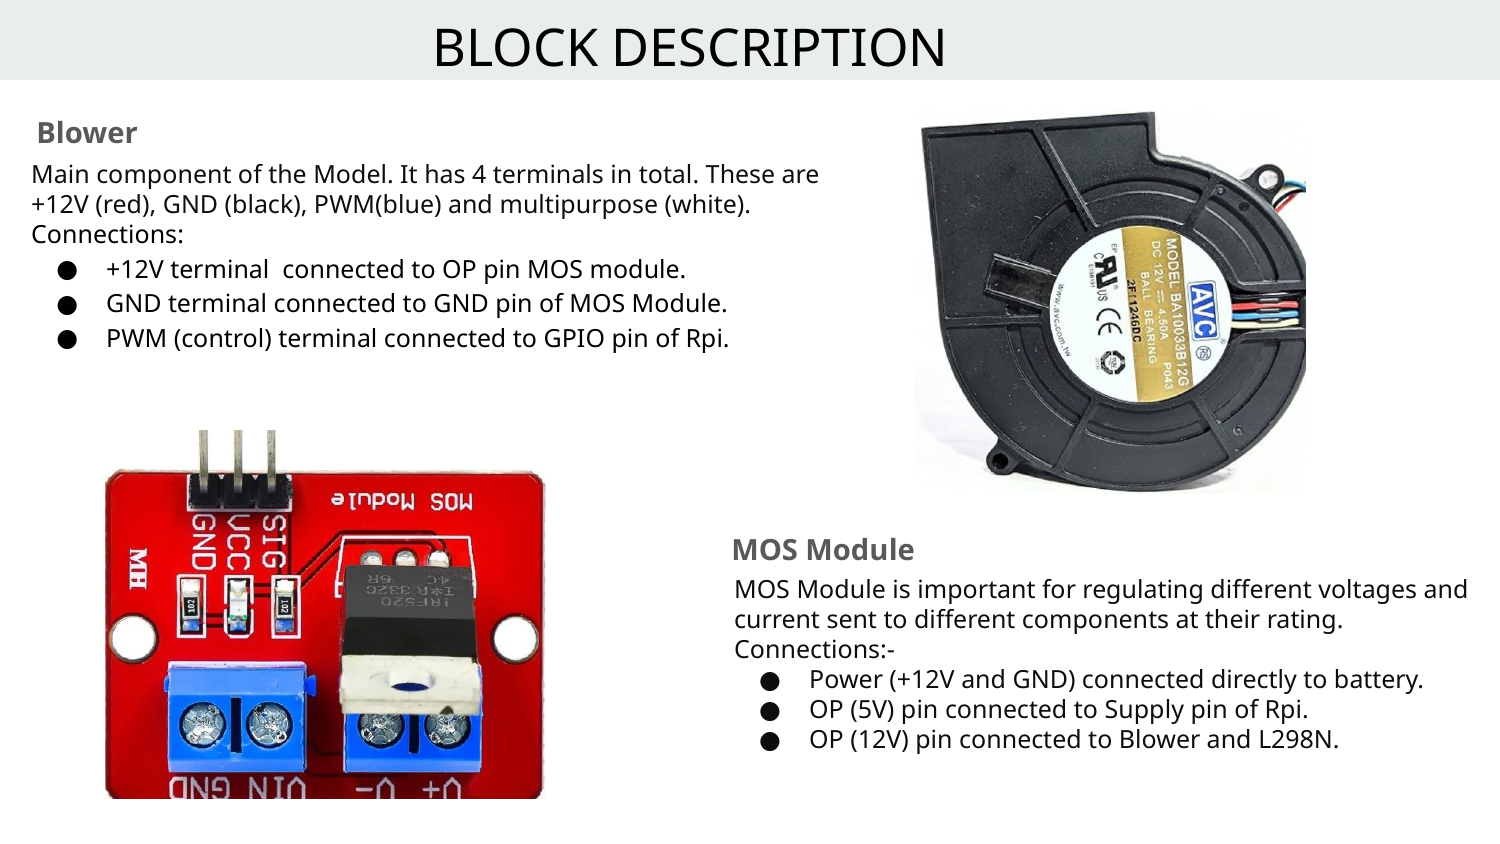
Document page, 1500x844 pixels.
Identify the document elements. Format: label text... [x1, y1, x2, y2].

text_box MOS Module is important for regulating different voltages and current sent to different components at their rating. Connections:- Power (+12V and GND) connected directly to battery. OP (5V) pin connected to Supply pin of Rpi. OP (12V) pin connected to Blower and L298N. [719, 558, 1500, 844]
text_box MOS Module [716, 516, 1500, 582]
text_box Main component of the Model. It has 4 terminals in total. These are +12V (red), GND (black), PWM(blue) and multipurpose (white). Connections: +12V terminal connected to OP pin MOS module. GND terminal connected to GND pin of MOS Module. PWM (control) terminal connected to GPIO pin of Rpi. [16, 143, 853, 426]
text_box Blower [21, 99, 334, 143]
picture [105, 430, 546, 799]
title BLOCK DESCRIPTION [417, 0, 982, 88]
picture [915, 110, 1306, 494]
